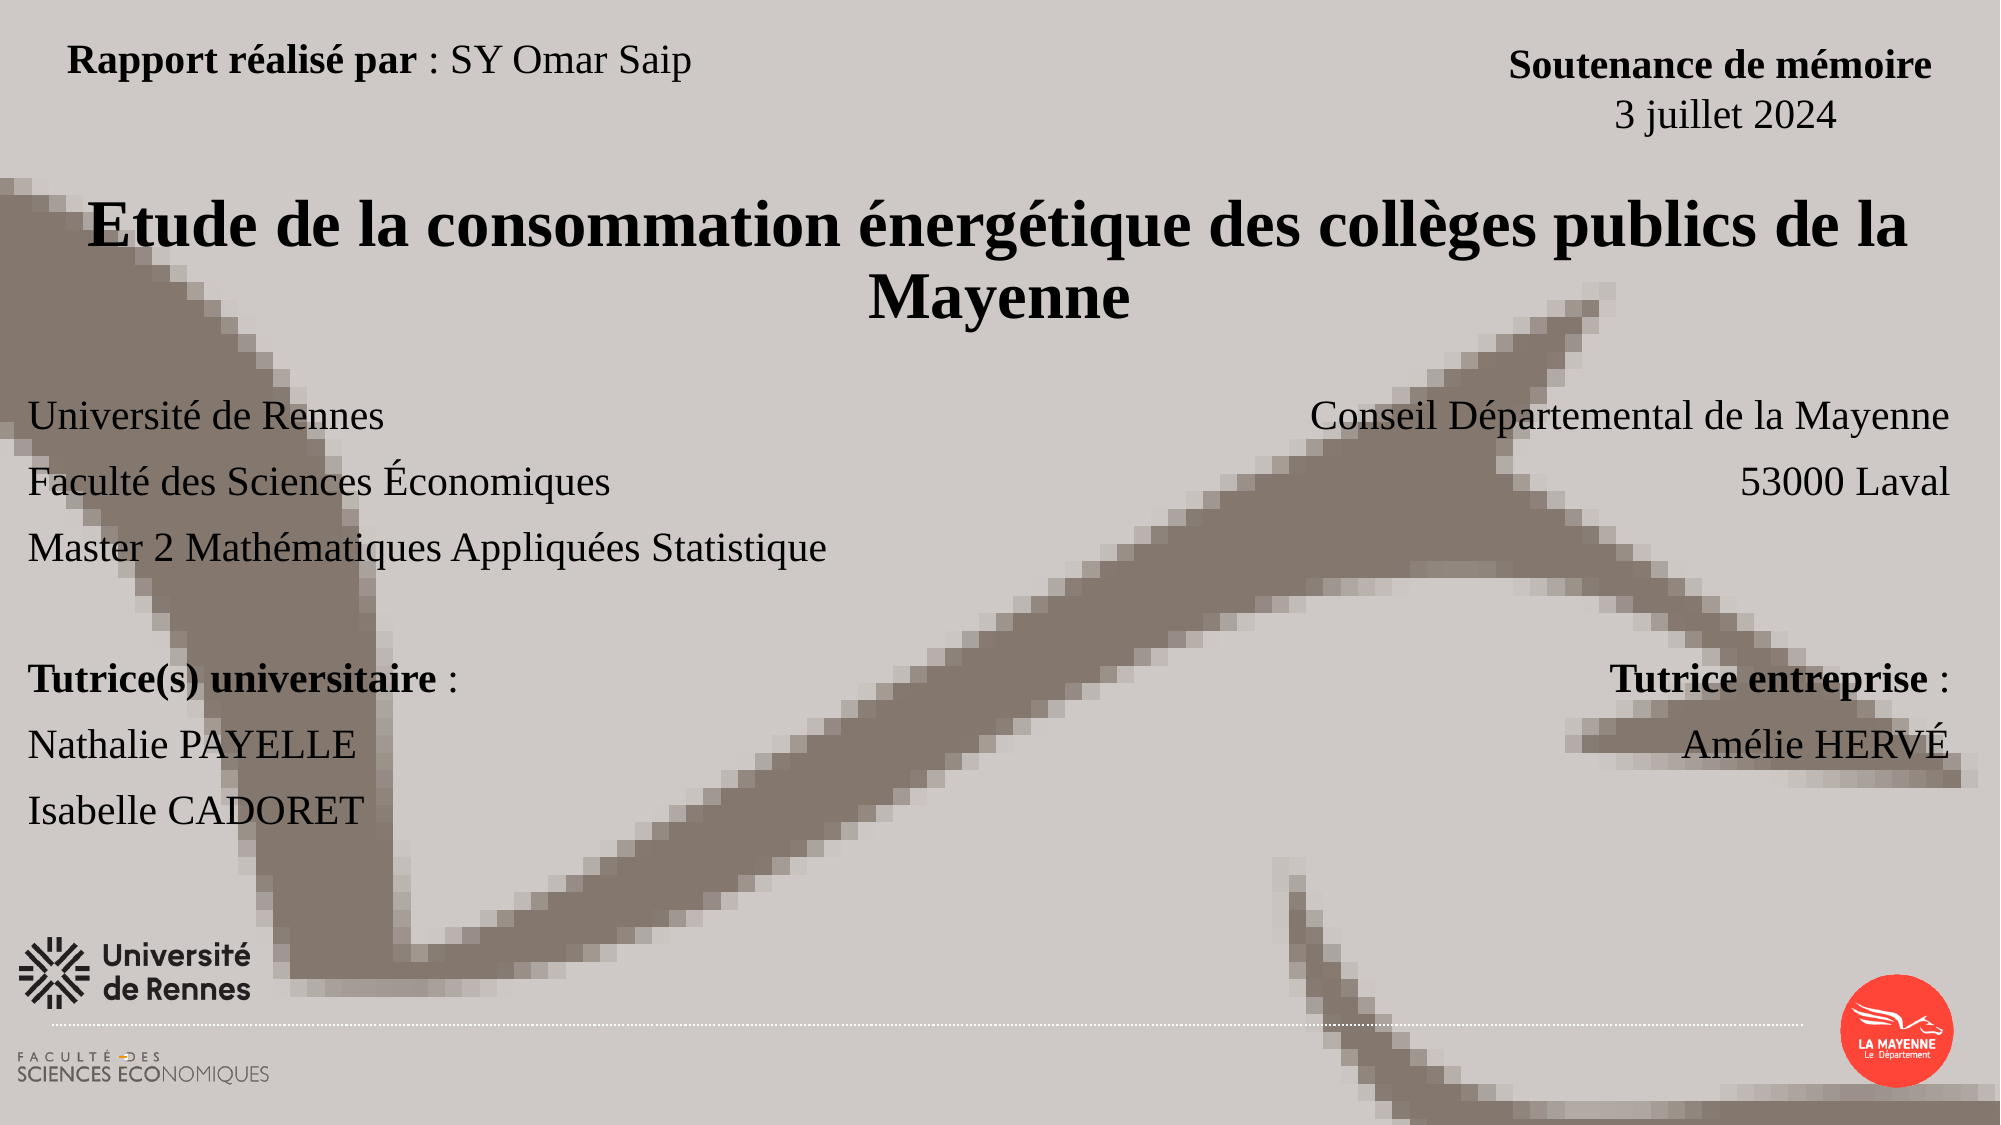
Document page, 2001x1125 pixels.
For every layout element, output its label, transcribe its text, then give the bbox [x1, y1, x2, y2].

text_box Conseil Départemental de la Mayenne 53000 Laval Tutrice entreprise : Amélie HERVÉ [837, 385, 1966, 967]
text_box Soutenance de mémoire 3 juillet 2024 [1486, 37, 1966, 137]
text_box Université de Rennes Faculté des Sciences Économiques Master 2 Mathématiques Appliquées Statistique Tutrice(s) universitaire : Nathalie PAYELLE Isabelle CADORET [12, 385, 837, 918]
picture [1827, 967, 1966, 1100]
text_box Rapport réalisé par : SY Omar Saip [51, 27, 871, 87]
text_box Etude de la consommation énergétique des collèges publics de la Mayenne [0, 158, 2000, 411]
picture [19, 937, 250, 1009]
picture [14, 1046, 273, 1089]
